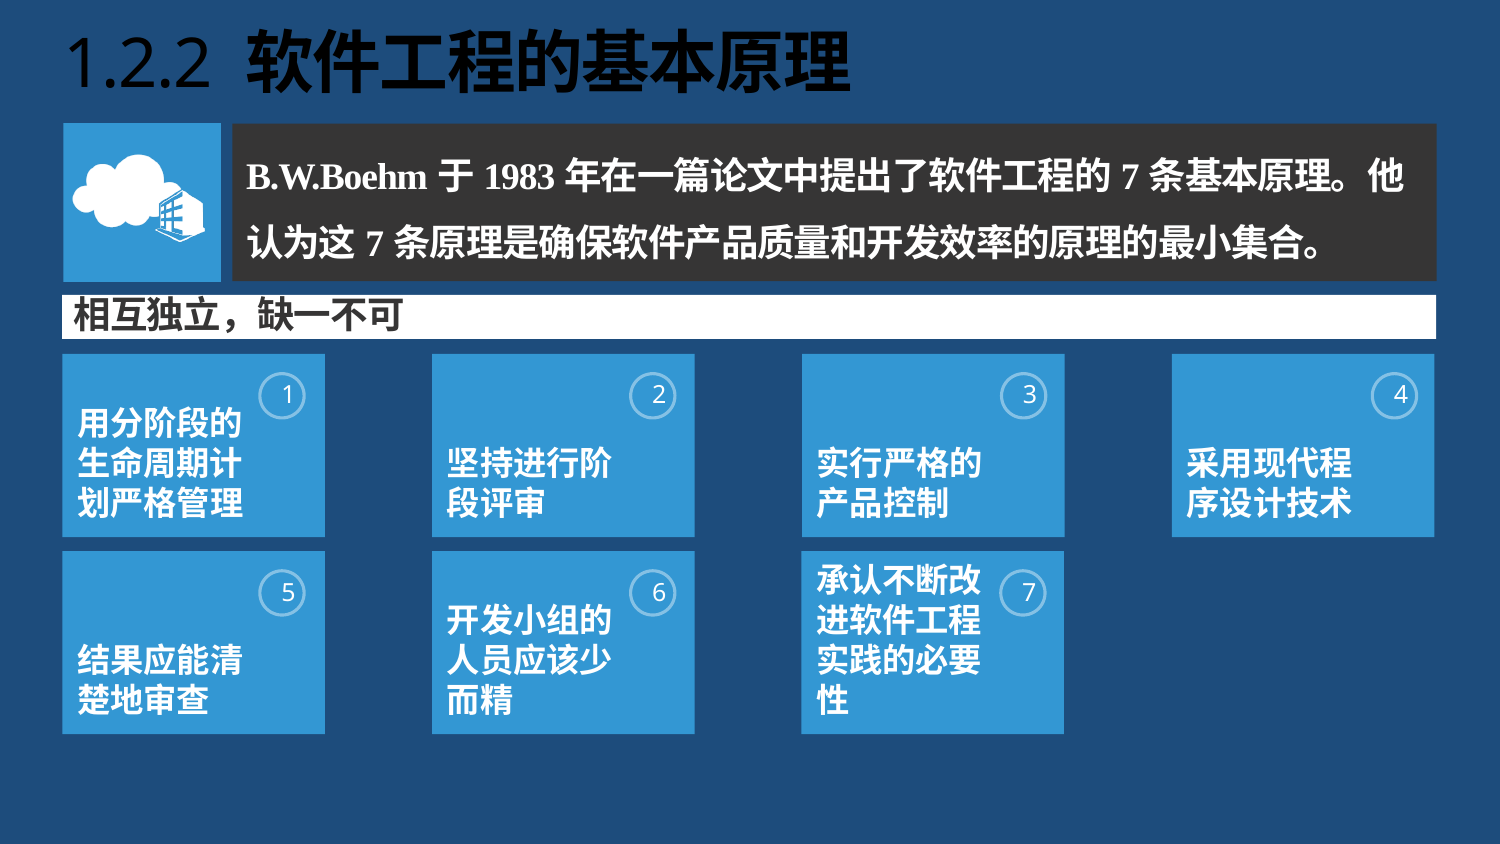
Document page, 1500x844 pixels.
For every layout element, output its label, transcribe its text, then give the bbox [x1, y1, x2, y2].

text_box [800, 550, 1065, 735]
picture [63, 149, 212, 247]
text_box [431, 550, 695, 735]
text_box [431, 353, 695, 538]
text_box 相互独立，缺一不可 [60, 293, 1438, 341]
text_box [62, 353, 326, 538]
title 1.2.2 软件工程的基本原理 [63, 28, 1436, 104]
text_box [1171, 353, 1435, 538]
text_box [62, 550, 326, 735]
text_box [801, 353, 1065, 538]
text_box B.W.Boehm于1983年在一篇论文中提出了软件工程的7条基本原理。他认为这7条原理是确保软件产品质量和开发效率的原理的最小集合。 [246, 129, 1418, 265]
text_box [232, 123, 1437, 282]
text_box [63, 123, 221, 282]
